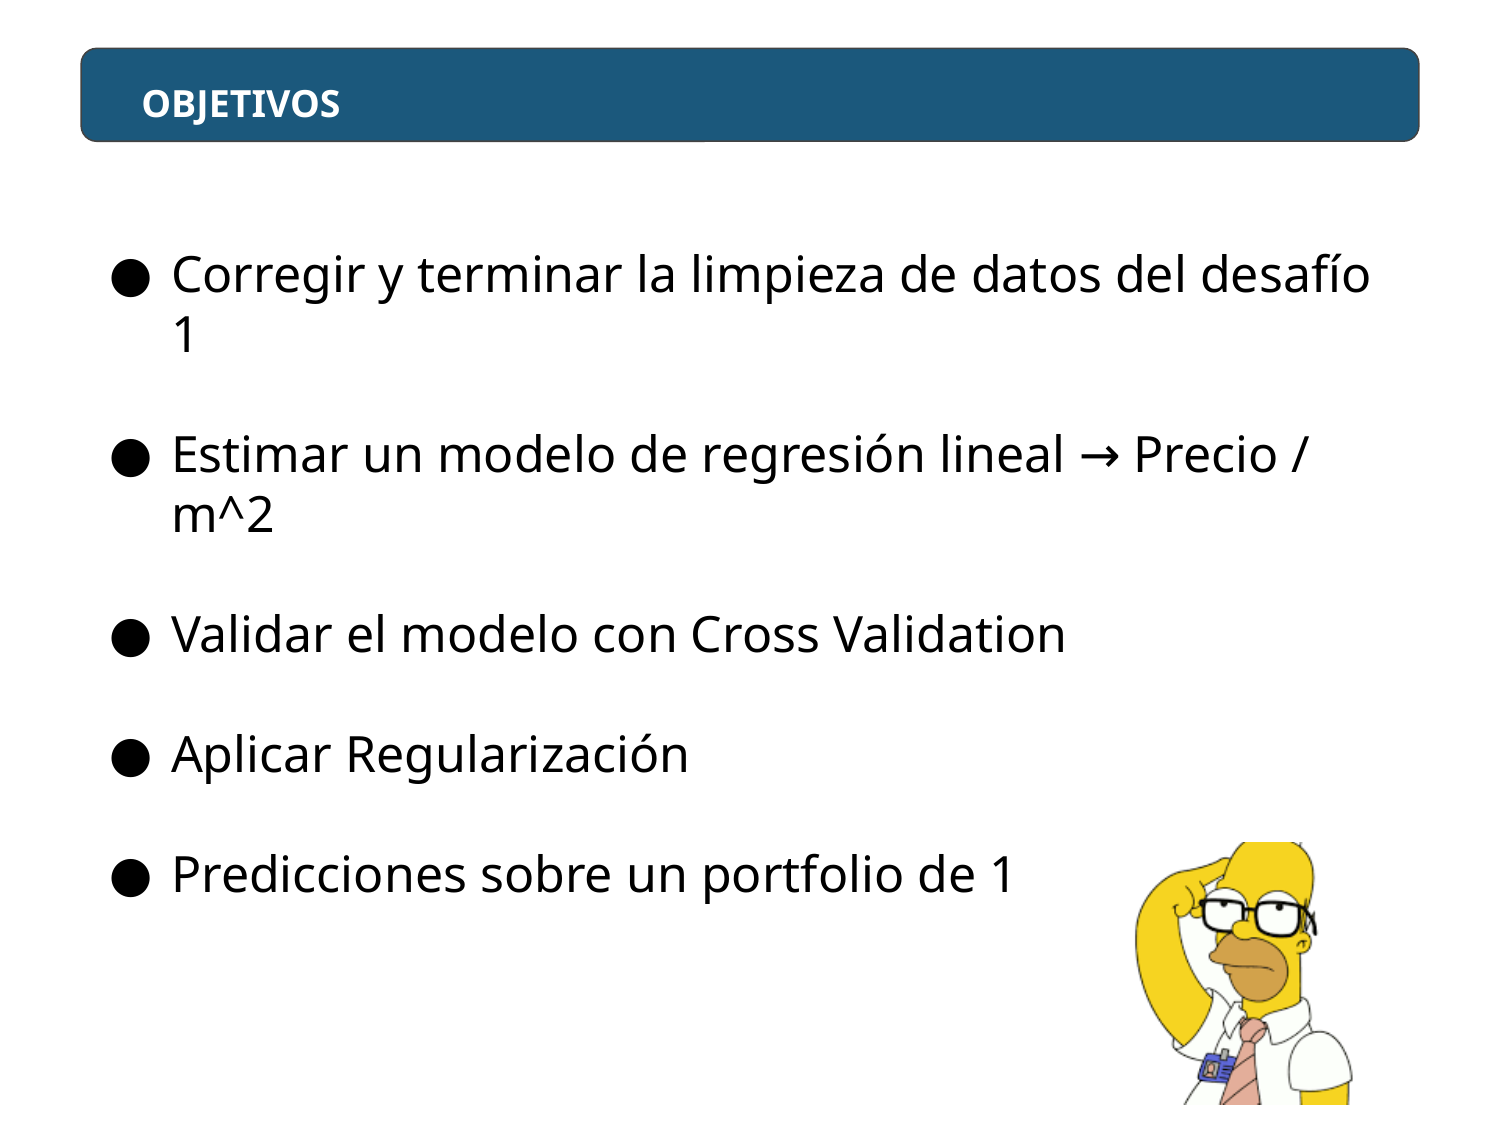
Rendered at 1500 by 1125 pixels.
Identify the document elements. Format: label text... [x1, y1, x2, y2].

text_box OBJETIVOS [126, 65, 1287, 125]
picture [1011, 842, 1482, 1106]
text_box [81, 48, 1419, 142]
text_box Corregir y terminar la limpieza de datos del desafío 1 Estimar un modelo de regresión lineal → Precio / m^2 Validar el modelo con Cross Validation Aplicar Regularización Predicciones sobre un portfolio de 100 propiedades [81, 227, 1419, 679]
